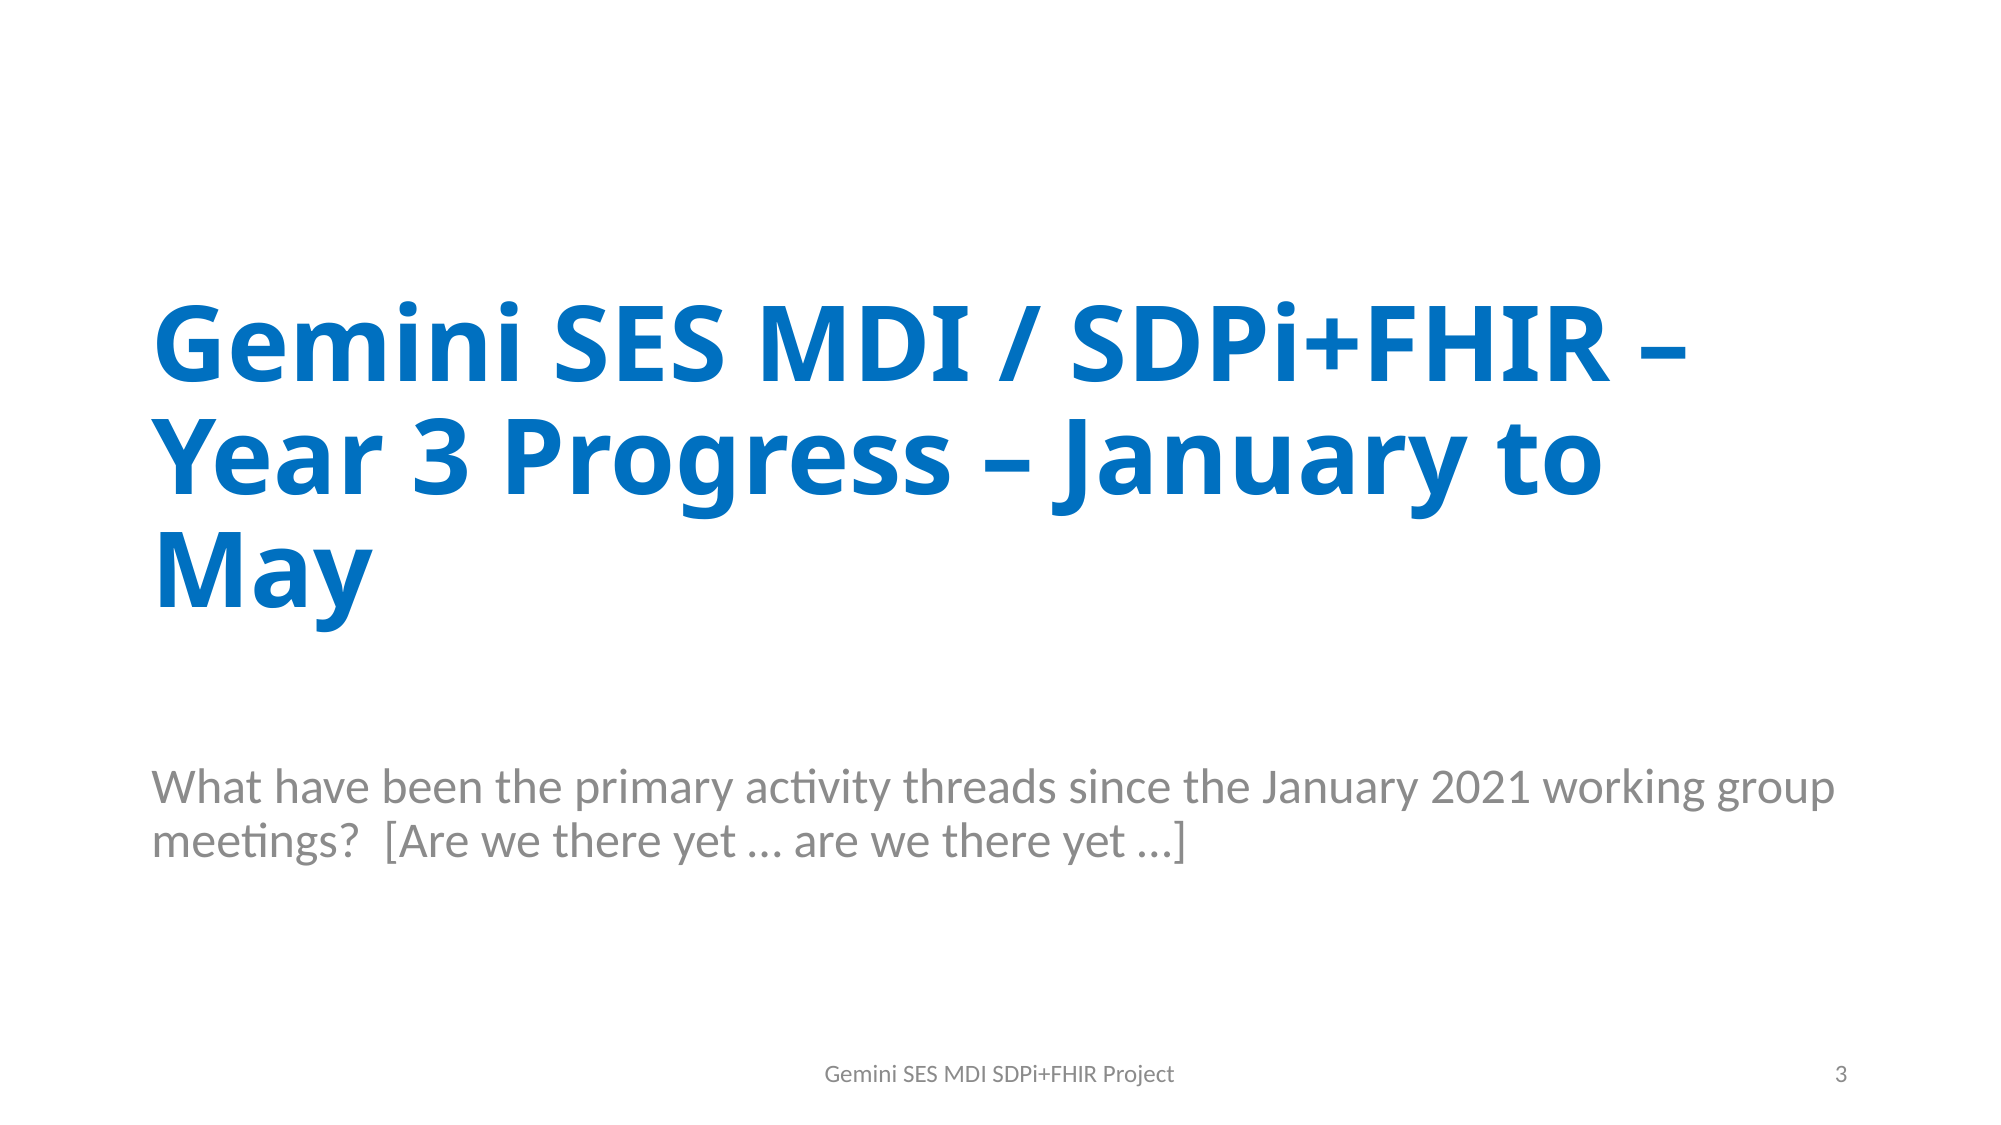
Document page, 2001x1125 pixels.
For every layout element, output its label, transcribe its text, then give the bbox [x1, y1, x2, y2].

list What have been the primary activity threads since the January 2021 working group meetings? [Are we there yet … are we there yet …] [136, 752, 1862, 999]
footer Gemini SES MDI SDPi+FHIR Project [587, 1042, 1412, 1103]
title Gemini SES MDI / SDPi+FHIR – Year 3 Progress – January to May [136, 280, 1862, 638]
slide_number 3 [1412, 1042, 1863, 1103]
